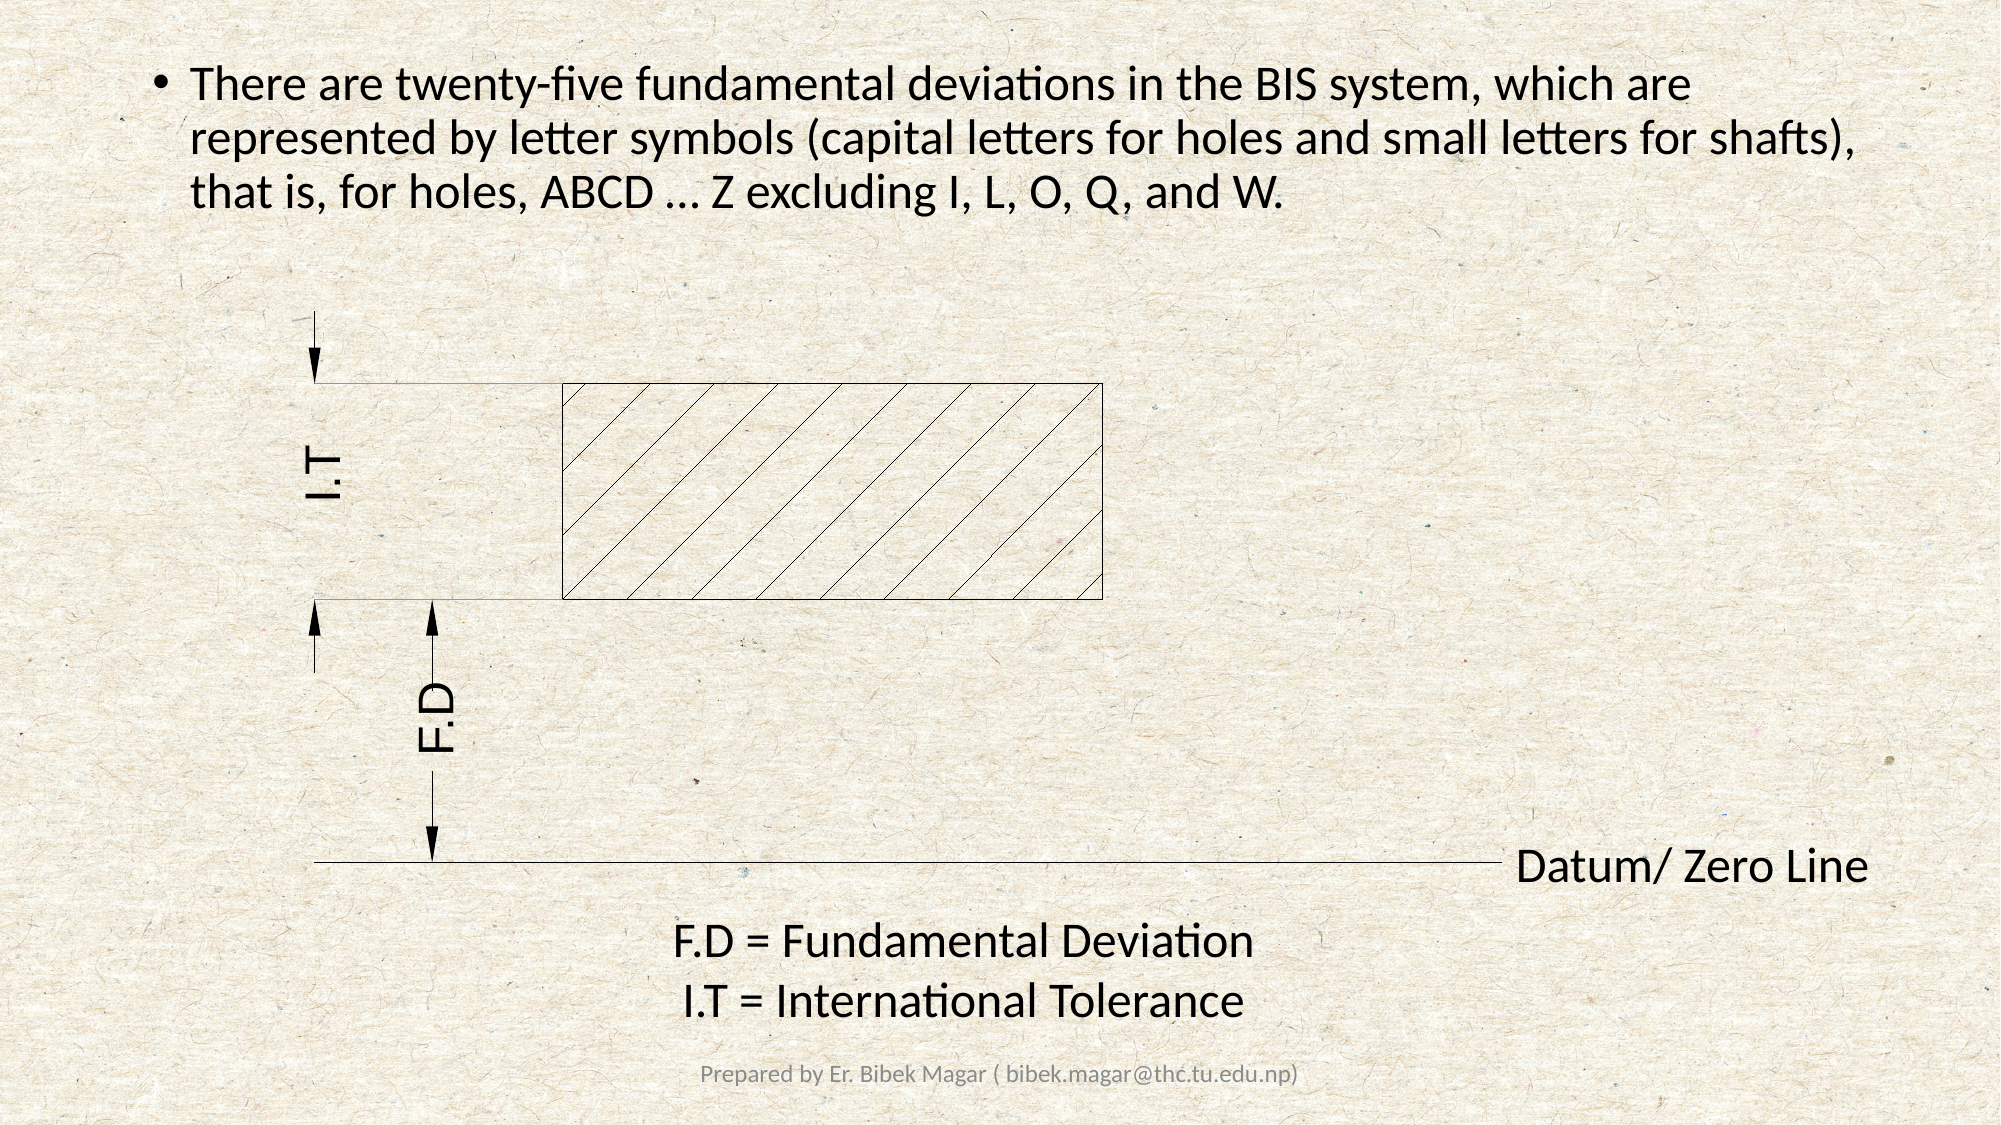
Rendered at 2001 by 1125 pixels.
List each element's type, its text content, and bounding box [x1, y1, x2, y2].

footer Prepared by Er. Bibek Magar ( bibek.magar@thc.tu.edu.np) [662, 1042, 1338, 1103]
text_box [562, 383, 1103, 600]
text_box F.D [403, 681, 464, 757]
text_box [426, 826, 439, 863]
text_box [426, 599, 439, 636]
text_box [308, 599, 321, 636]
text_box Datum/ Zero Line [1501, 824, 1962, 900]
text_box F.D = Fundamental Deviation I.T = International Tolerance [363, 900, 1564, 1036]
text_box I.T [290, 444, 351, 504]
list There are twenty-five fundamental deviations in the BIS system, which are represented by letter symbols (capital letters for holes and small letters for shafts), that is, for holes, ABCD … Z excluding I, L, O, Q, and W. [137, 50, 1946, 272]
picture [0, 0, 2001, 1125]
text_box [308, 347, 321, 384]
